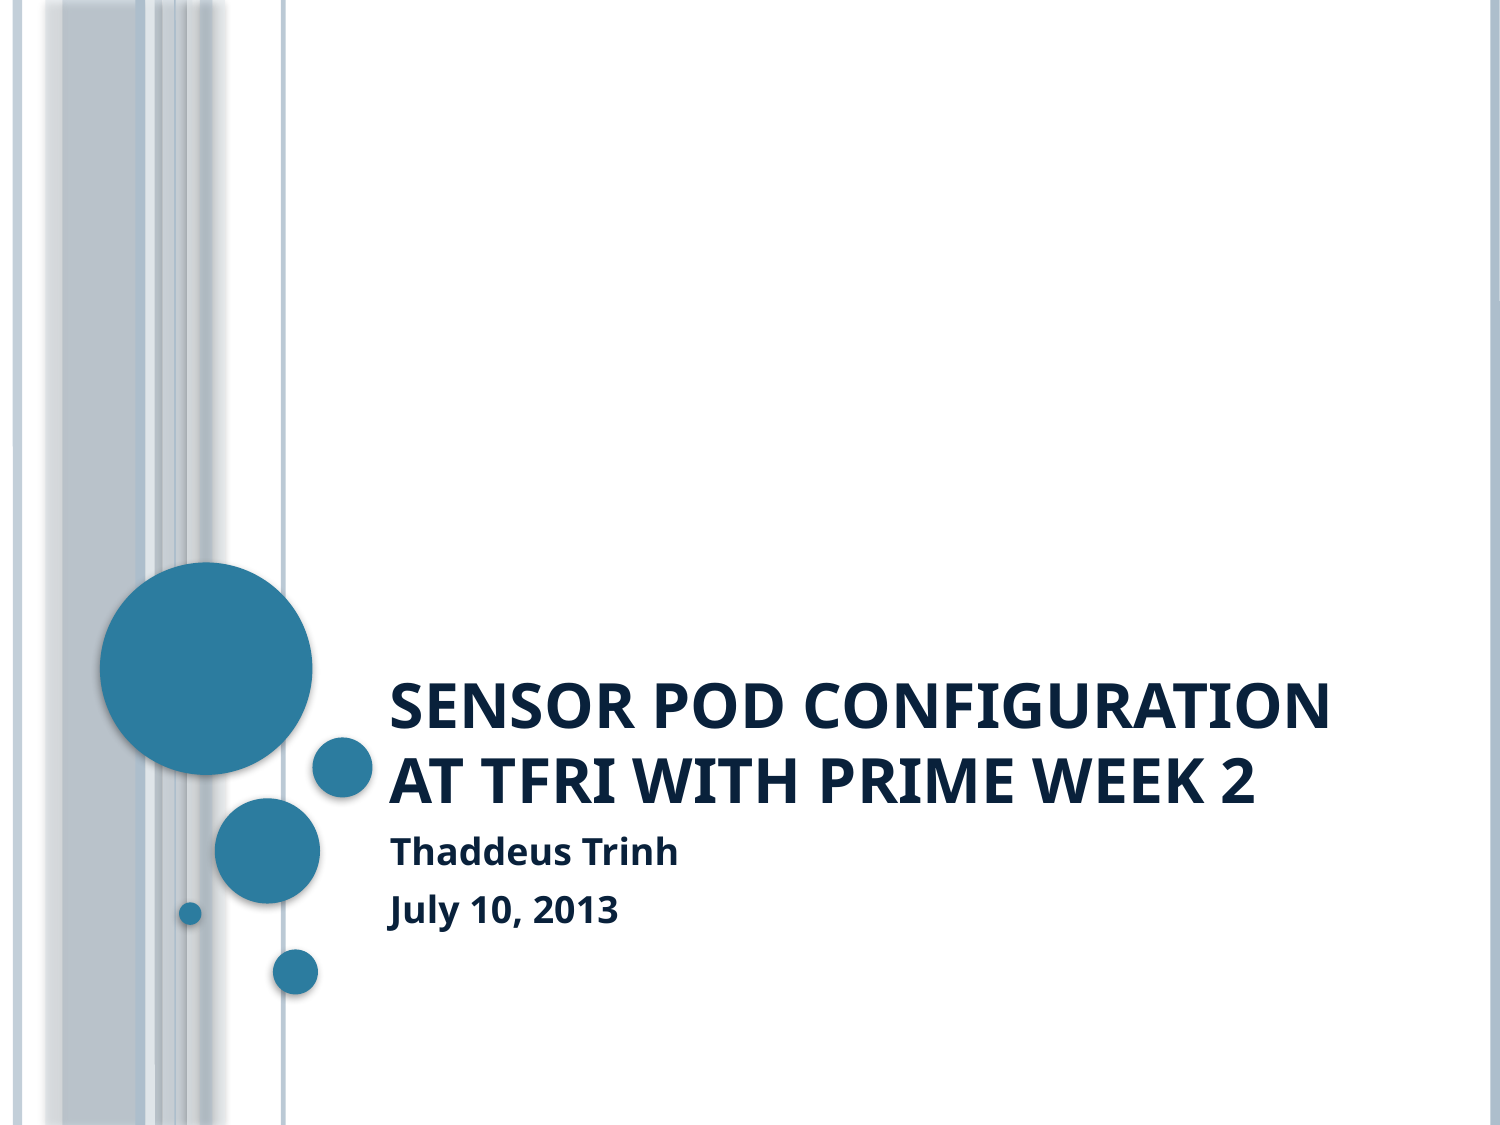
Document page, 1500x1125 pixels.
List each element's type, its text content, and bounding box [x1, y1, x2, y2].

title Sensor Pod Configuration at TFRI with PRIME Week 2 [375, 512, 1388, 820]
subtitle Thaddeus Trinh July 10, 2013 [375, 820, 1388, 1046]
